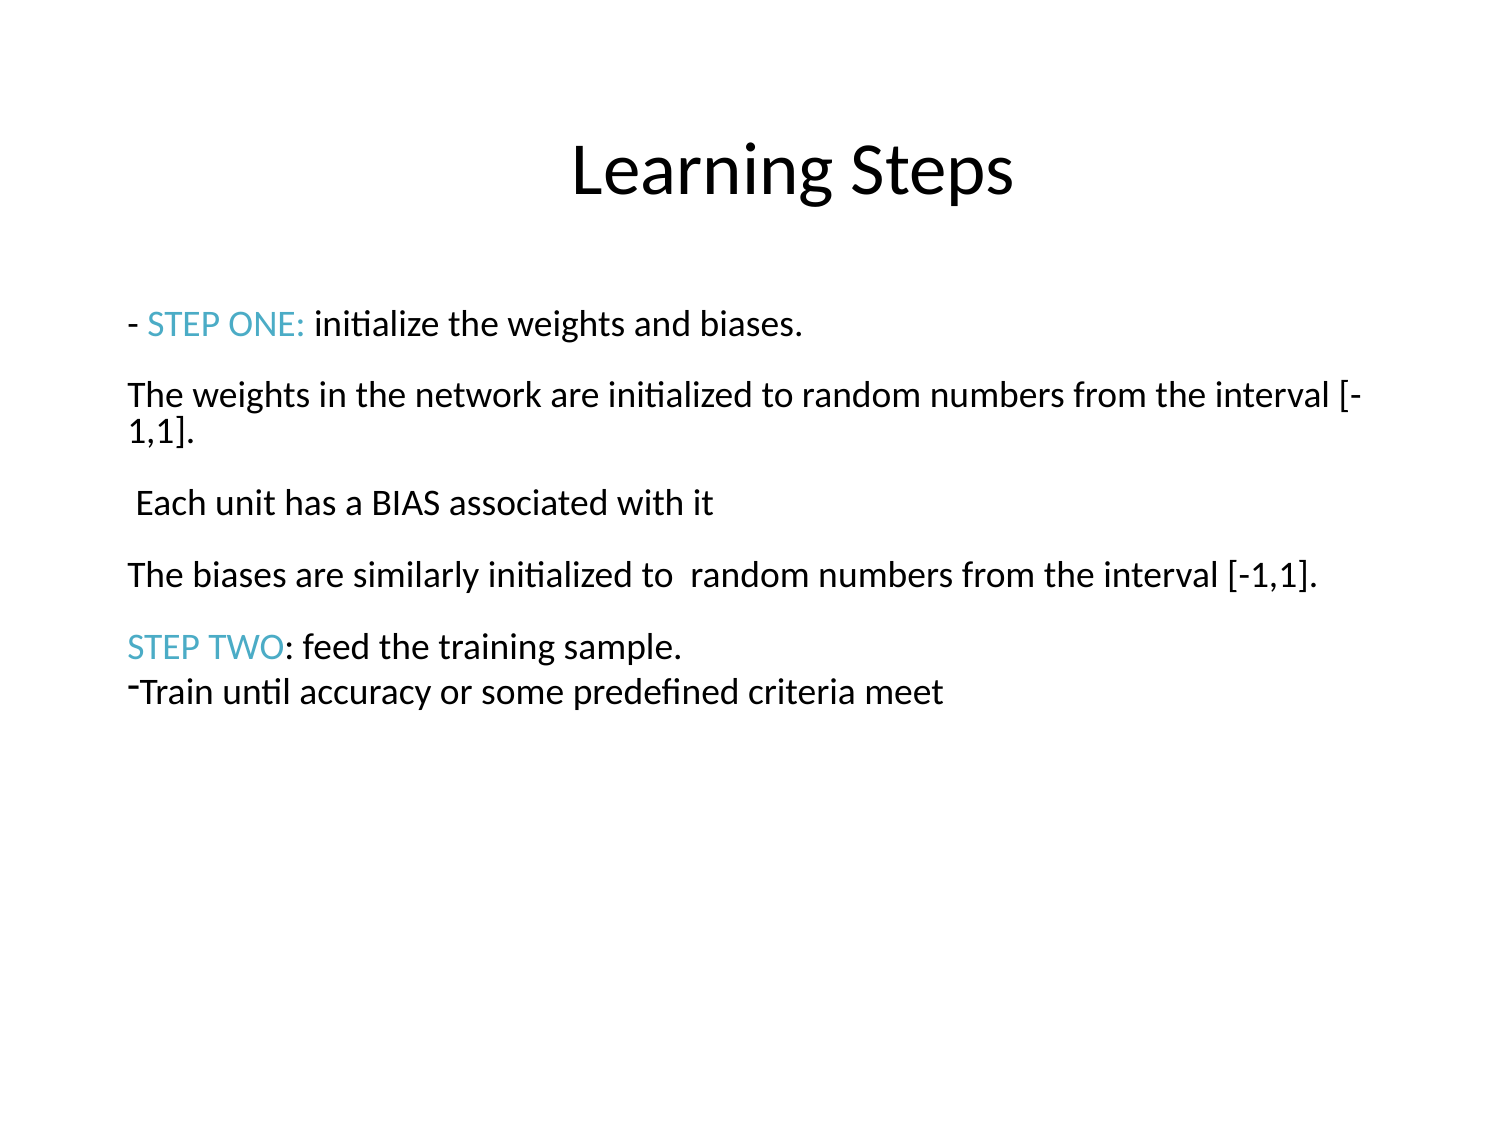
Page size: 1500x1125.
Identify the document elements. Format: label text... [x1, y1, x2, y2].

text_box - STEP ONE: initialize the weights and biases. The weights in the network are initialized to random numbers from the interval [-1,1]. Each unit has a BIAS associated with it The biases are similarly initialized to random numbers from the interval [-1,1]. STEP TWO: feed the training sample. Train until accuracy or some predefined criteria meet [112, 299, 1400, 765]
text_box Learning Steps [149, 112, 1438, 218]
